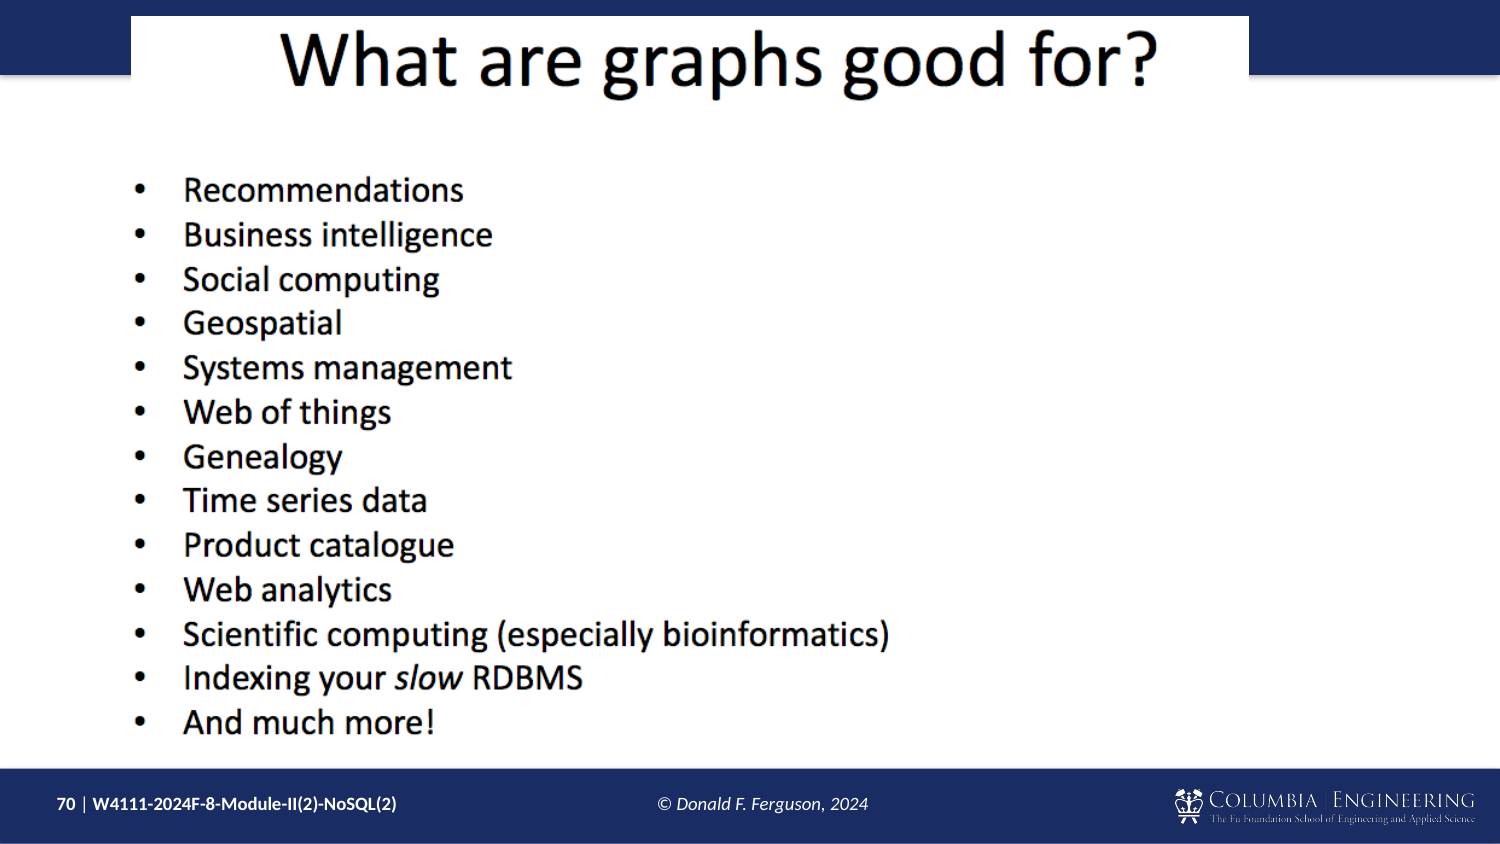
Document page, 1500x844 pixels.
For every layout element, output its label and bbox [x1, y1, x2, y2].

picture [131, 16, 1249, 750]
